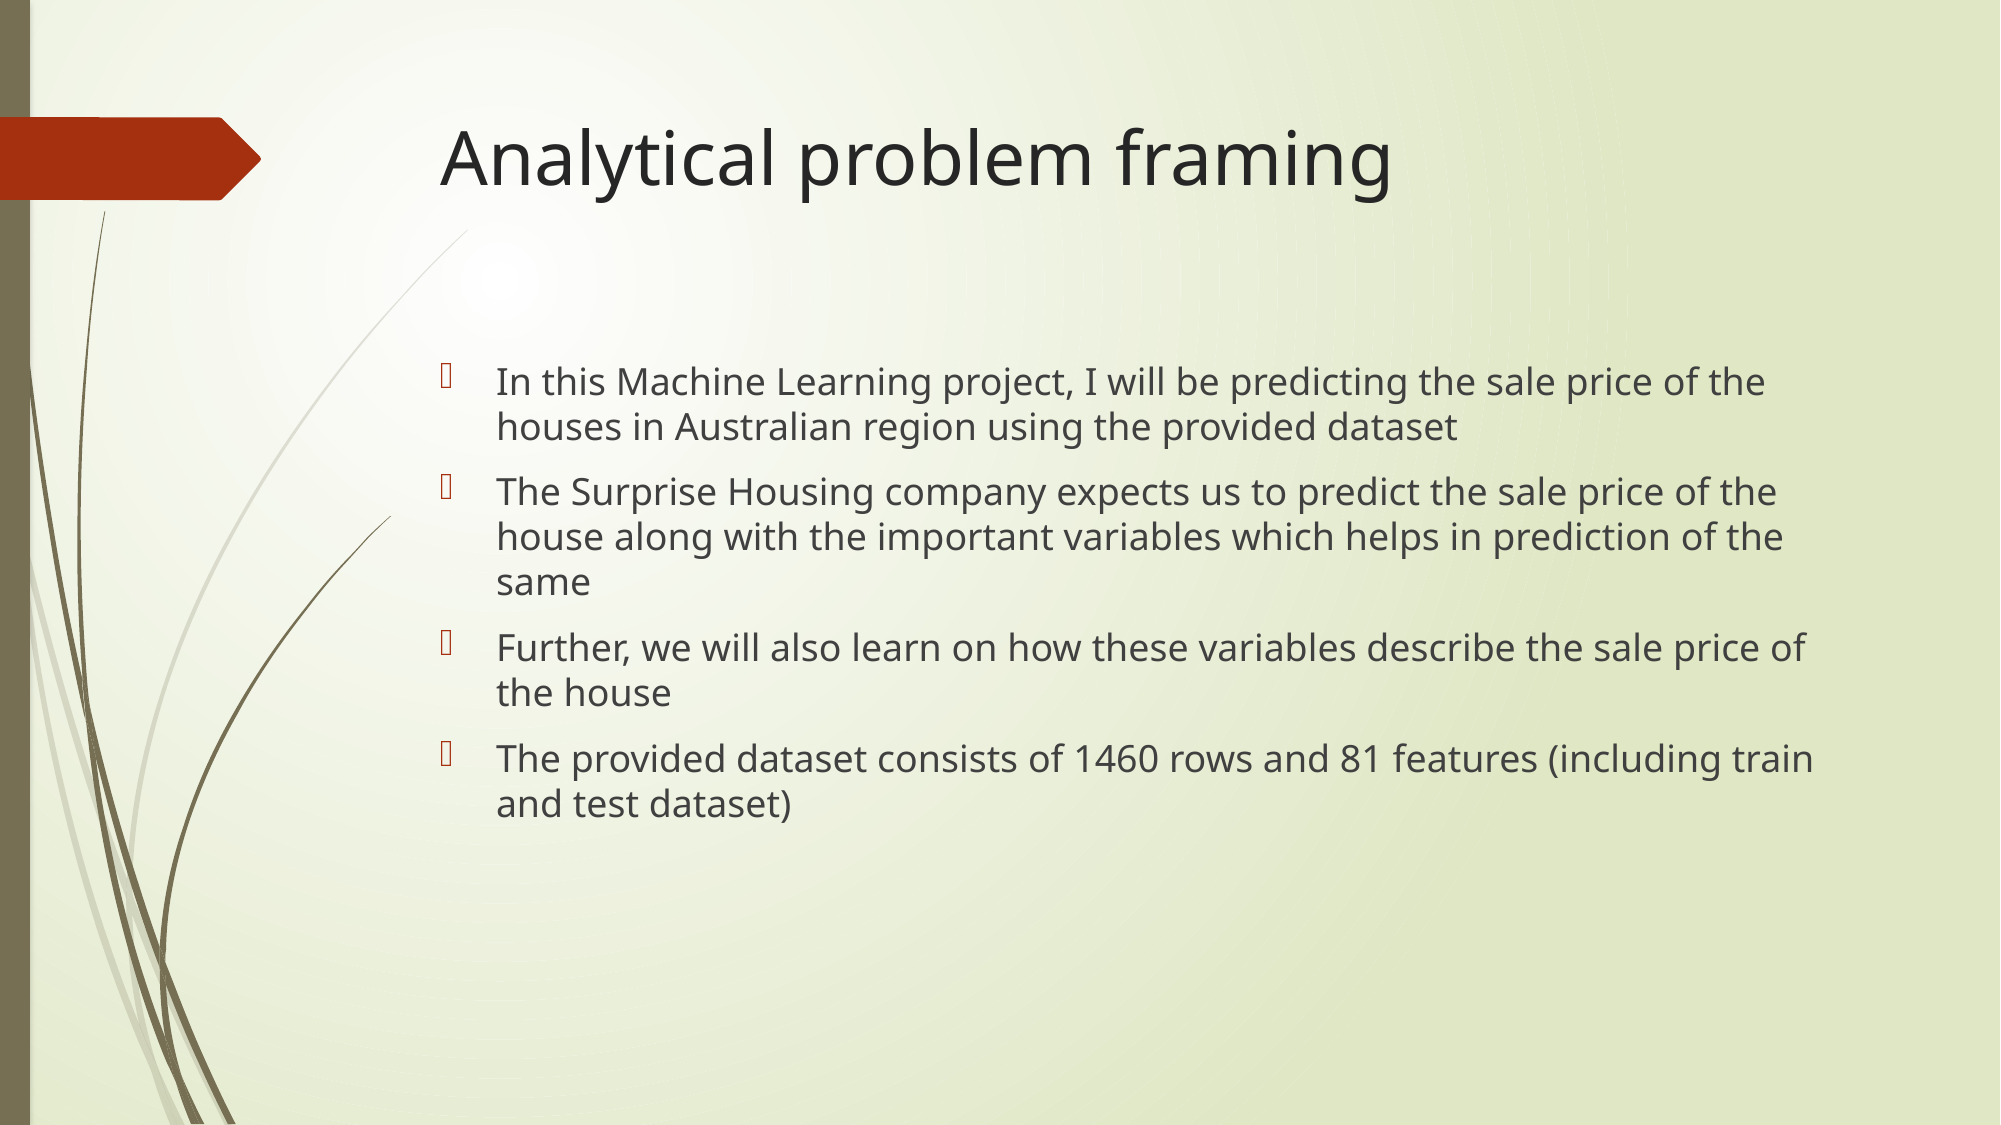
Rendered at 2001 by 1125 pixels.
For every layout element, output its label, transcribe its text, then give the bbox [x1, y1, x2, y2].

title Analytical problem framing [425, 102, 1888, 313]
list In this Machine Learning project, I will be predicting the sale price of the houses in Australian region using the provided dataset The Surprise Housing company expects us to predict the sale price of the house along with the important variables which helps in prediction of the same Further, we will also learn on how these variables describe the sale price of the house The provided dataset consists of 1460 rows and 81 features (including train and test dataset) [424, 350, 1888, 970]
